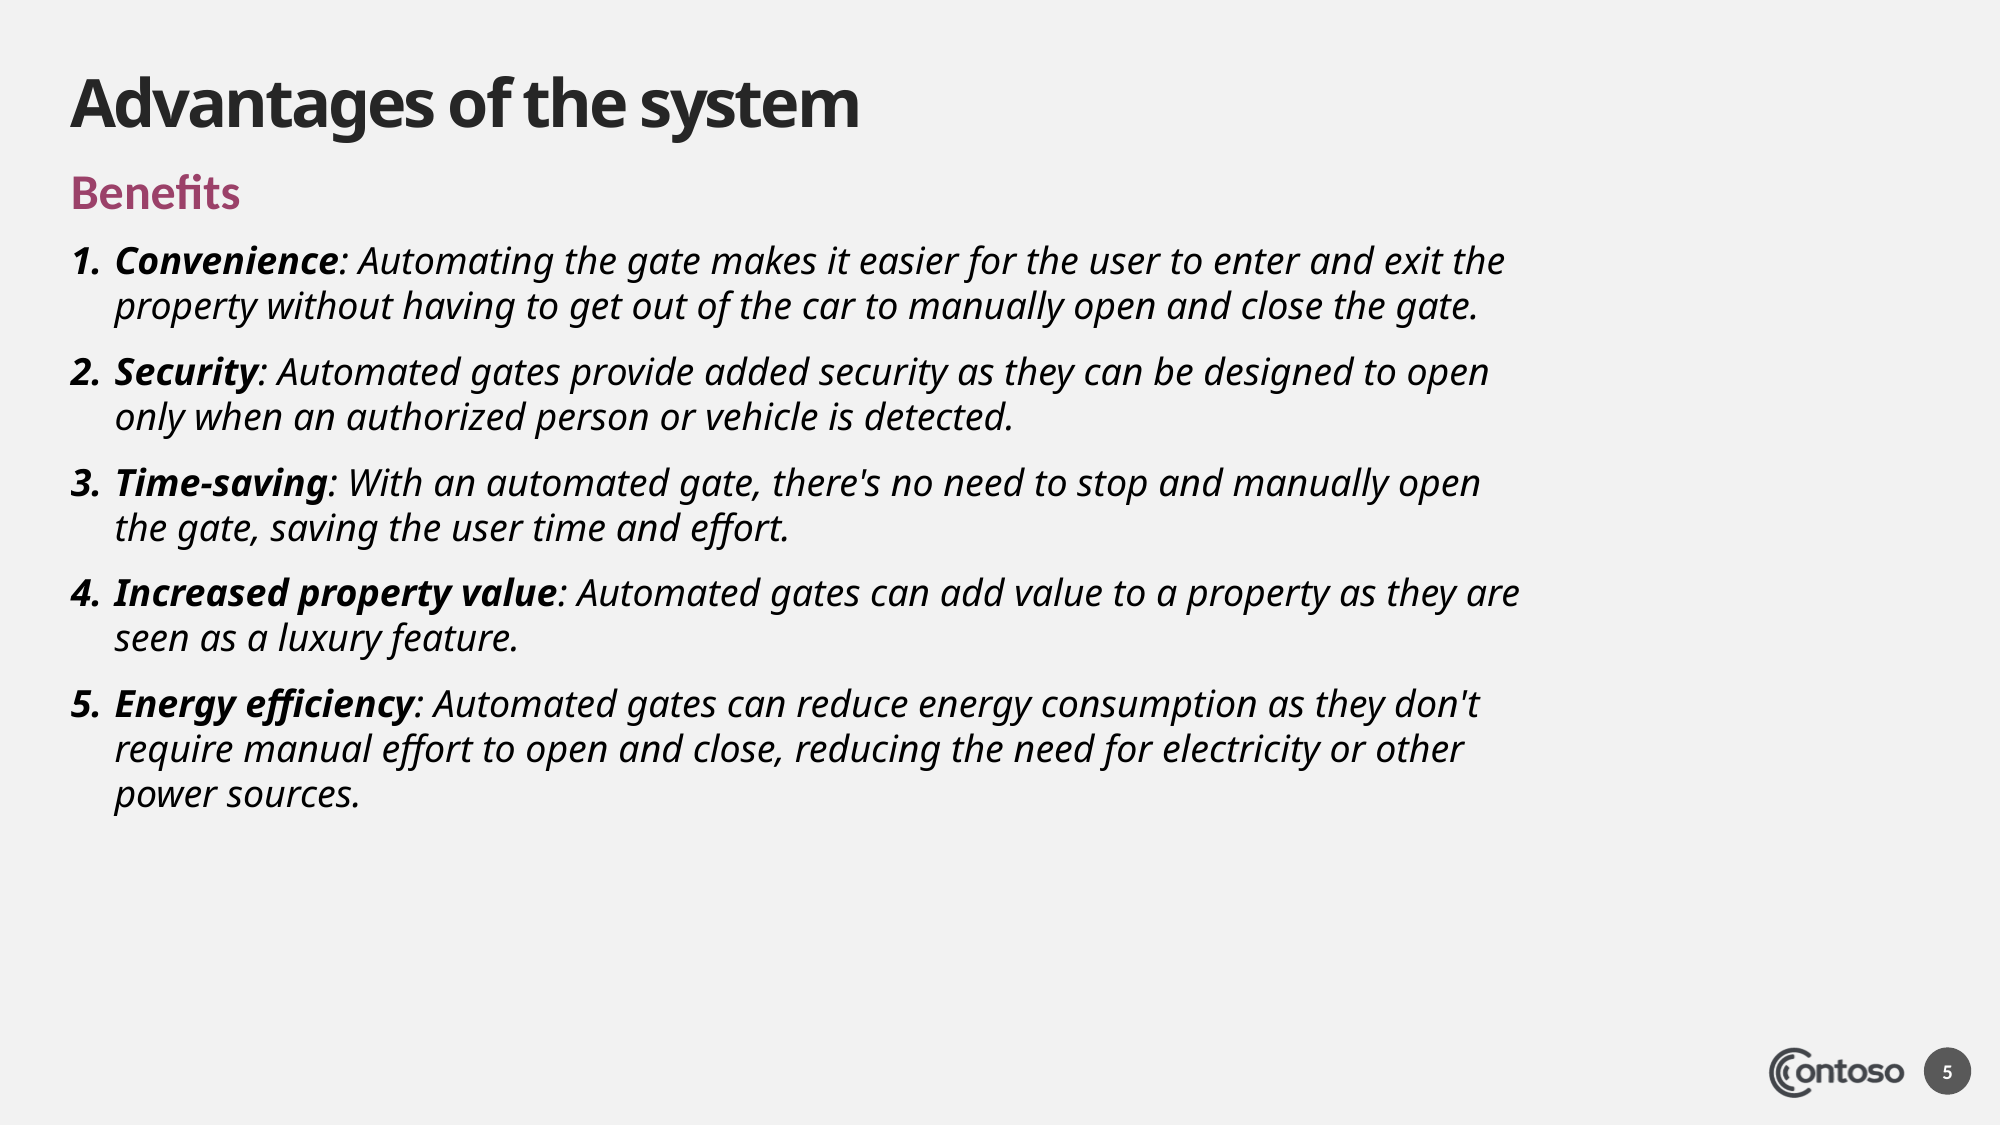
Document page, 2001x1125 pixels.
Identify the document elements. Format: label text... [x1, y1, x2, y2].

list Benefits [70, 166, 869, 226]
slide_number 5 [1923, 1047, 1972, 1095]
list Convenience: Automating the gate makes it easier for the user to enter and exit the property without having to get out of the car to manually open and close the gate. Security: Automated gates provide added security as they can be designed to open only when an authorized person or vehicle is detected. Time-saving: With an automated gate, there's no need to stop and manually open the gate, saving the user time and effort. Increased property value: Automated gates can add value to a property as they are seen as a luxury feature. Energy efficiency: Automated gates can reduce energy consumption as they don't require manual effort to open and close, reducing the need for electricity or other power sources. [70, 236, 1530, 884]
title Advantages of the system [70, 70, 1735, 142]
